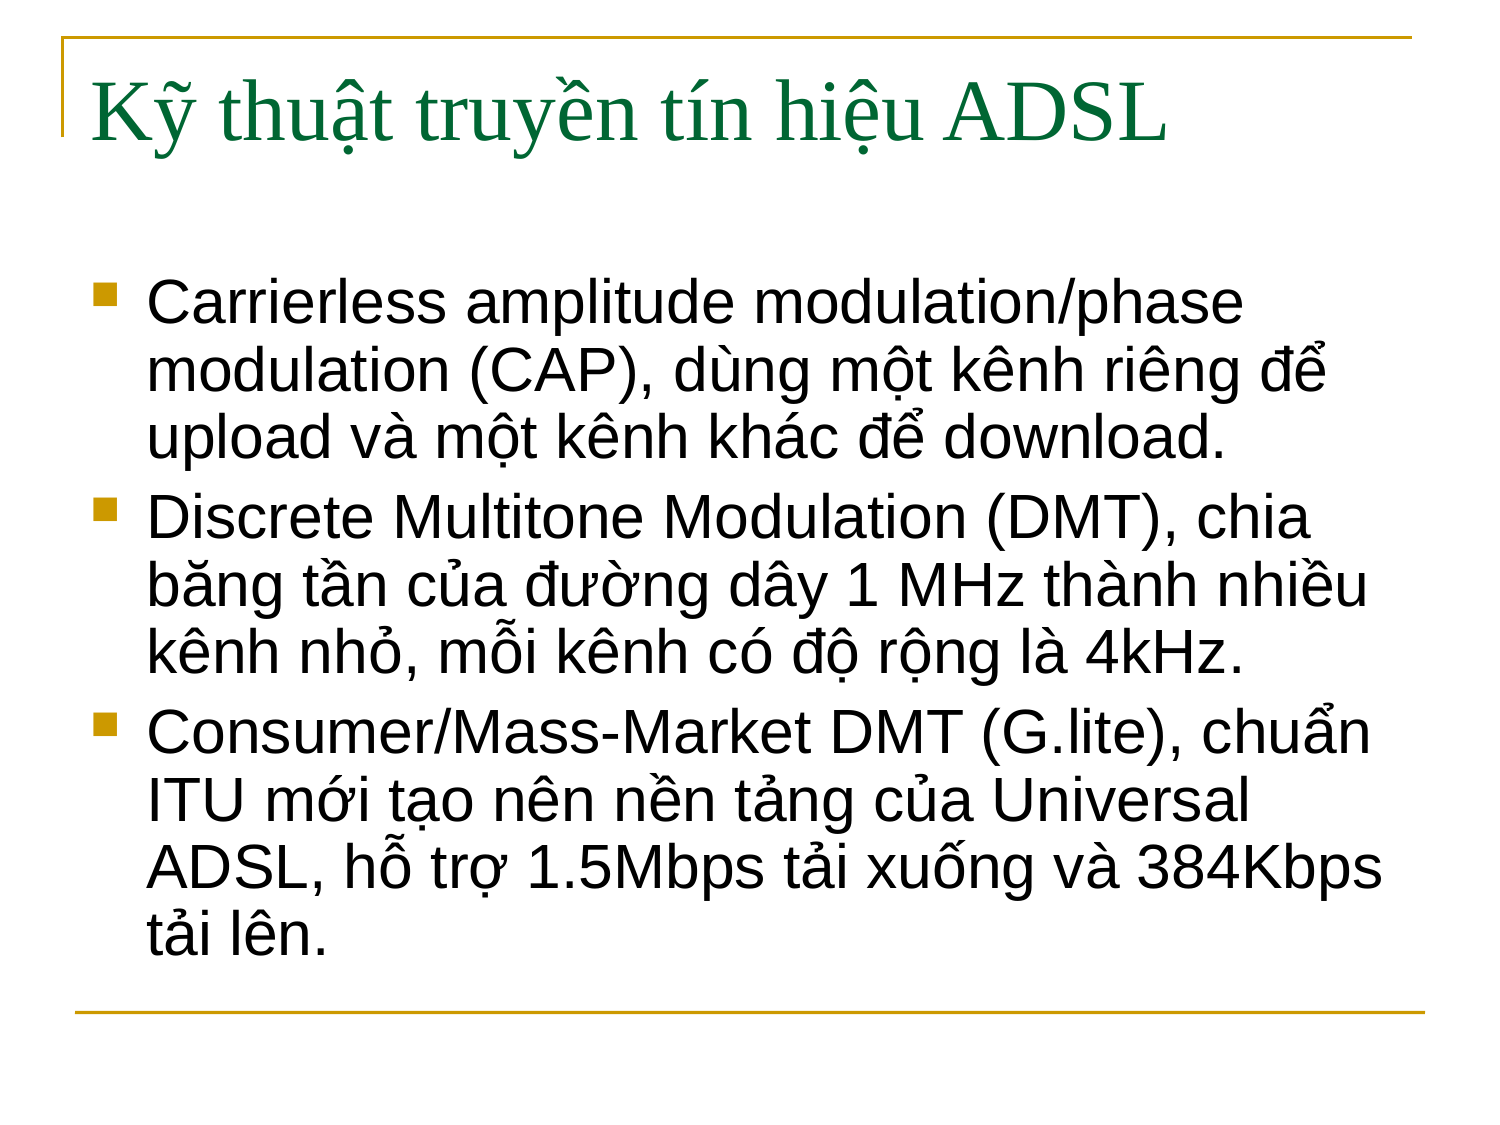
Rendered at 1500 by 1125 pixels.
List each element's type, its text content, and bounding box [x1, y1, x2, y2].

title Kỹ thuật truyền tín hiệu ADSL [75, 45, 1425, 233]
list Carrierless amplitude modulation/phase modulation (CAP), dùng một kênh riêng để upload và một kênh khác để download. Discrete Multitone Modulation (DMT), chia băng tần của đường dây 1 MHz thành nhiều kênh nhỏ, mỗi kênh có độ rộng là 4kHz. Consumer/Mass-Market DMT (G.lite), chuẩn ITU mới tạo nên nền tảng của Universal ADSL, hỗ trợ 1.5Mbps tải xuống và 384Kbps tải lên. [75, 262, 1425, 1006]
